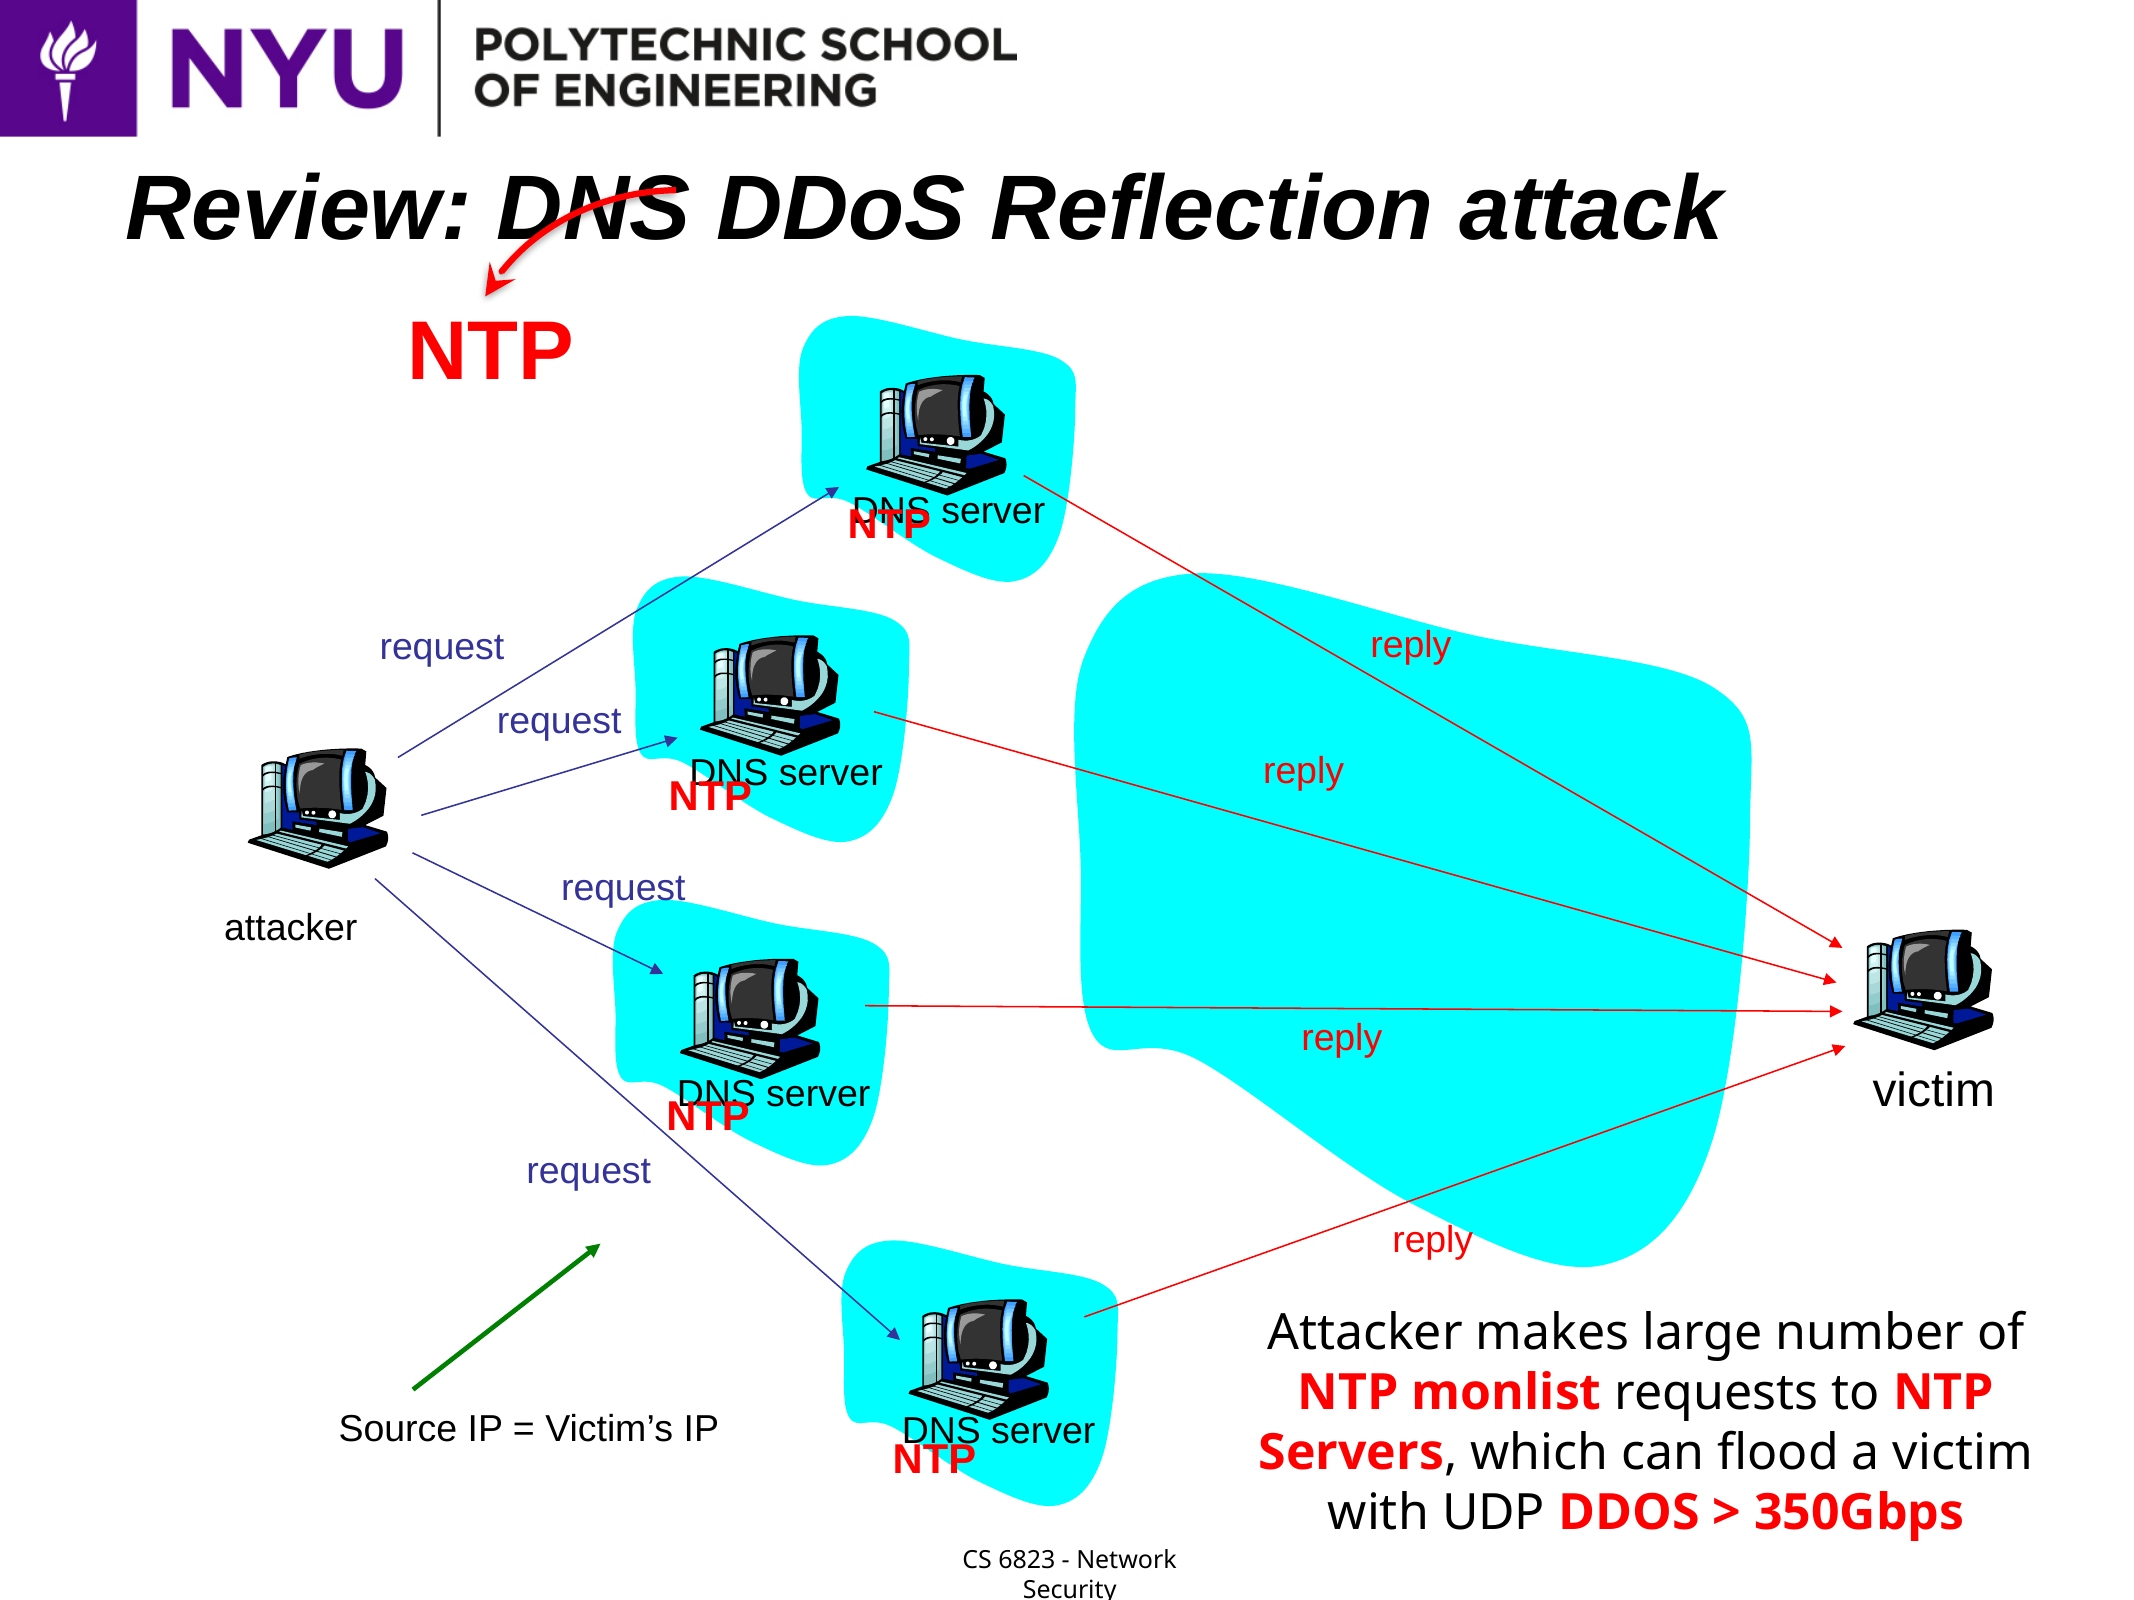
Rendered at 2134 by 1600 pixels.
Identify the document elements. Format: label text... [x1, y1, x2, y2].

text_box [1404, 1044, 1846, 1203]
text_box [486, 188, 688, 388]
text_box Source IP = Victim’s IP [317, 1393, 741, 1461]
title Review: DNS DDoS Reflection attack [104, 137, 2009, 313]
text_box attacker [202, 892, 379, 959]
text_box request [505, 1135, 673, 1202]
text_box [247, 747, 391, 869]
text_box reply [1370, 1203, 1495, 1271]
text_box [412, 1243, 601, 1390]
text_box [1404, 1005, 1843, 1018]
picture [0, 0, 1017, 138]
text_box victim [1851, 1047, 2017, 1127]
text_box [919, 724, 1837, 986]
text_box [608, 898, 894, 1169]
text_box [1408, 1090, 1725, 1268]
text_box [1084, 1008, 1737, 1201]
text_box reply [1279, 1001, 1404, 1069]
text_box Attacker makes large number of NTP monlist requests to NTP Servers, which can flood a victim with UDP DDOS > 350Gbps [1226, 1288, 2066, 1551]
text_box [794, 314, 1081, 586]
text_box NTP [386, 285, 596, 407]
text_box request [358, 611, 526, 678]
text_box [628, 574, 914, 846]
text_box reply [1349, 608, 1473, 676]
text_box [1074, 573, 1748, 955]
text_box [1370, 676, 1843, 948]
text_box request [475, 685, 623, 752]
text_box [1374, 635, 1752, 892]
text_box request [539, 852, 708, 919]
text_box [837, 1238, 1123, 1510]
text_box [1075, 769, 1743, 1010]
text_box reply [1241, 735, 1366, 802]
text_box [1852, 928, 1997, 1051]
